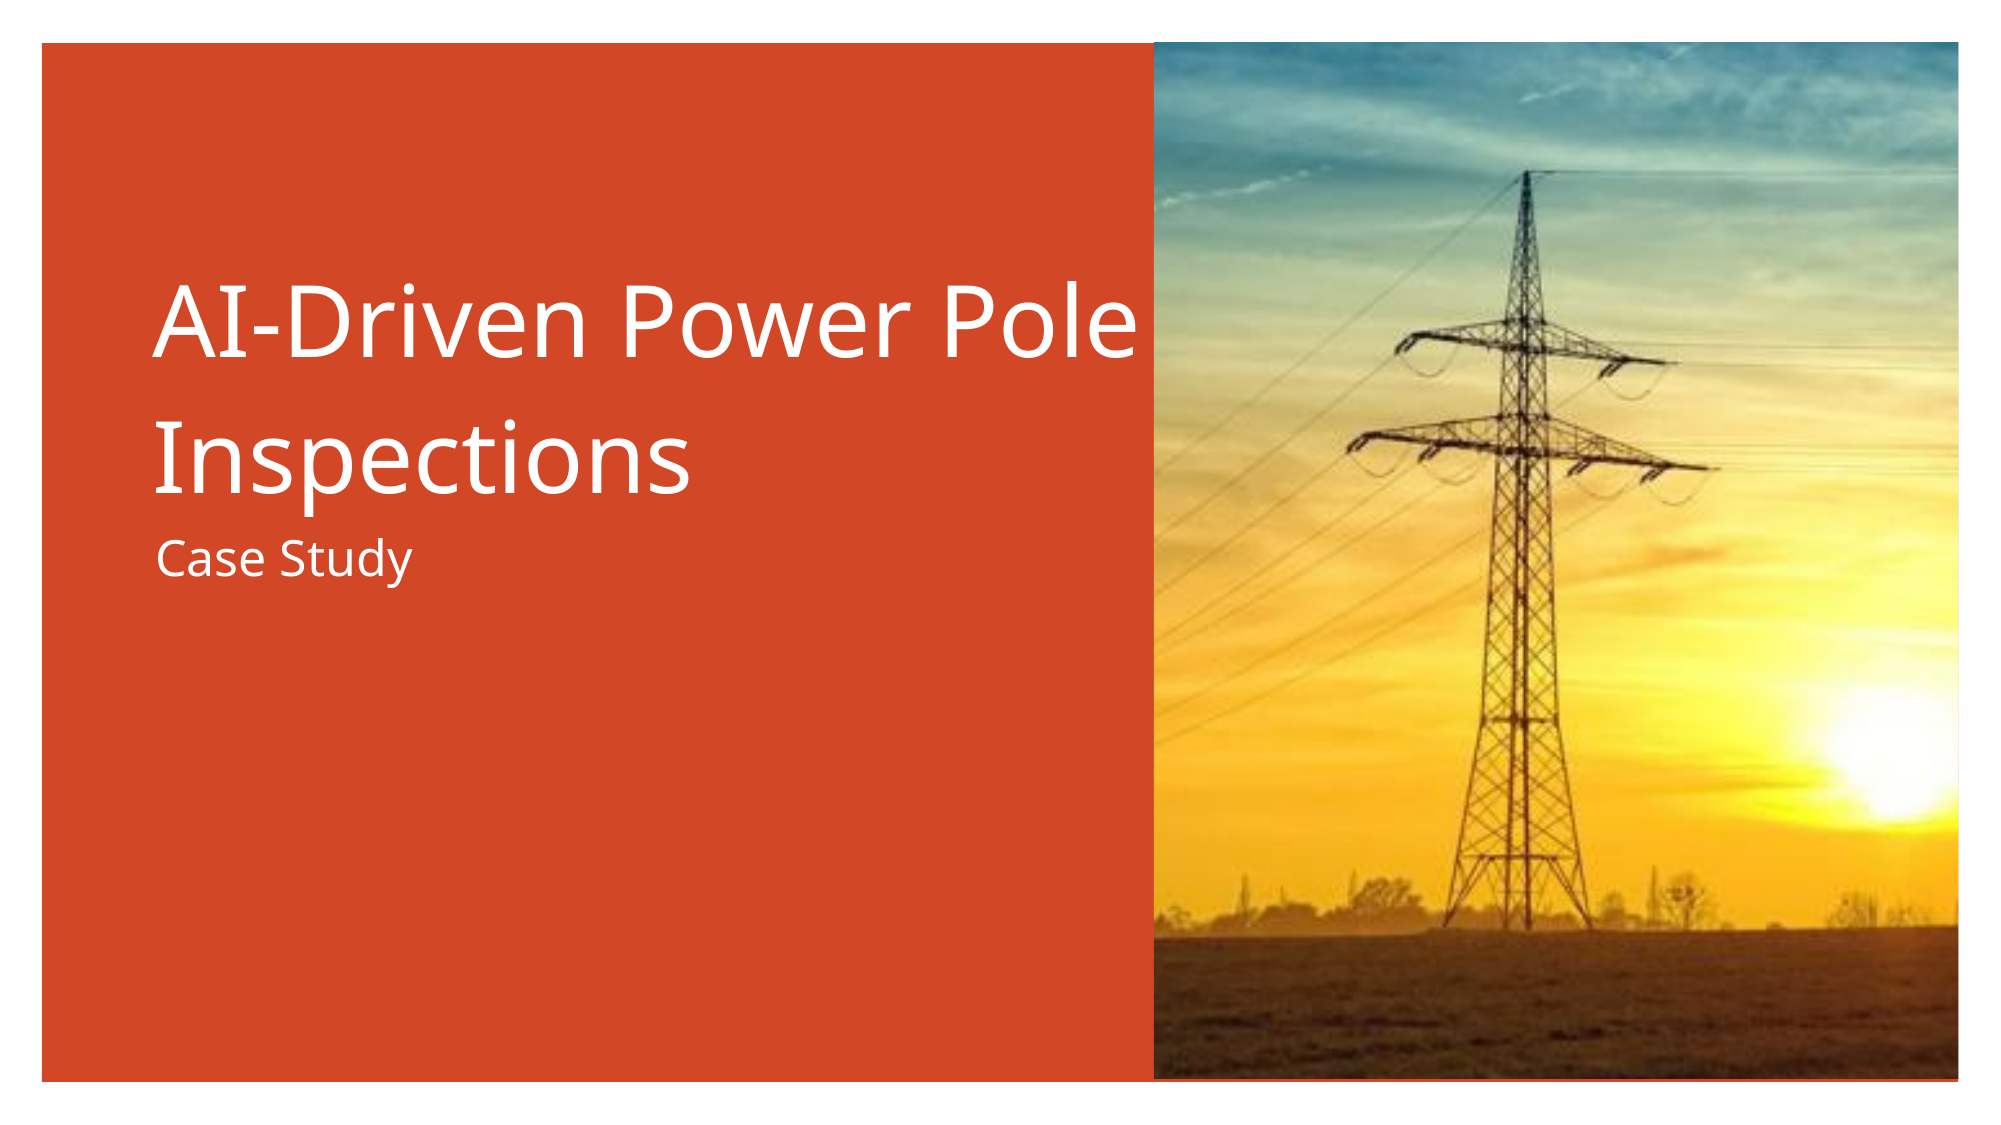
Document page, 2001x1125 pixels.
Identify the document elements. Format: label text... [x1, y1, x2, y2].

picture [1153, 42, 1959, 1079]
title AI-Driven Power Pole Inspections [137, 190, 1153, 583]
subtitle Case Study [140, 481, 1153, 668]
